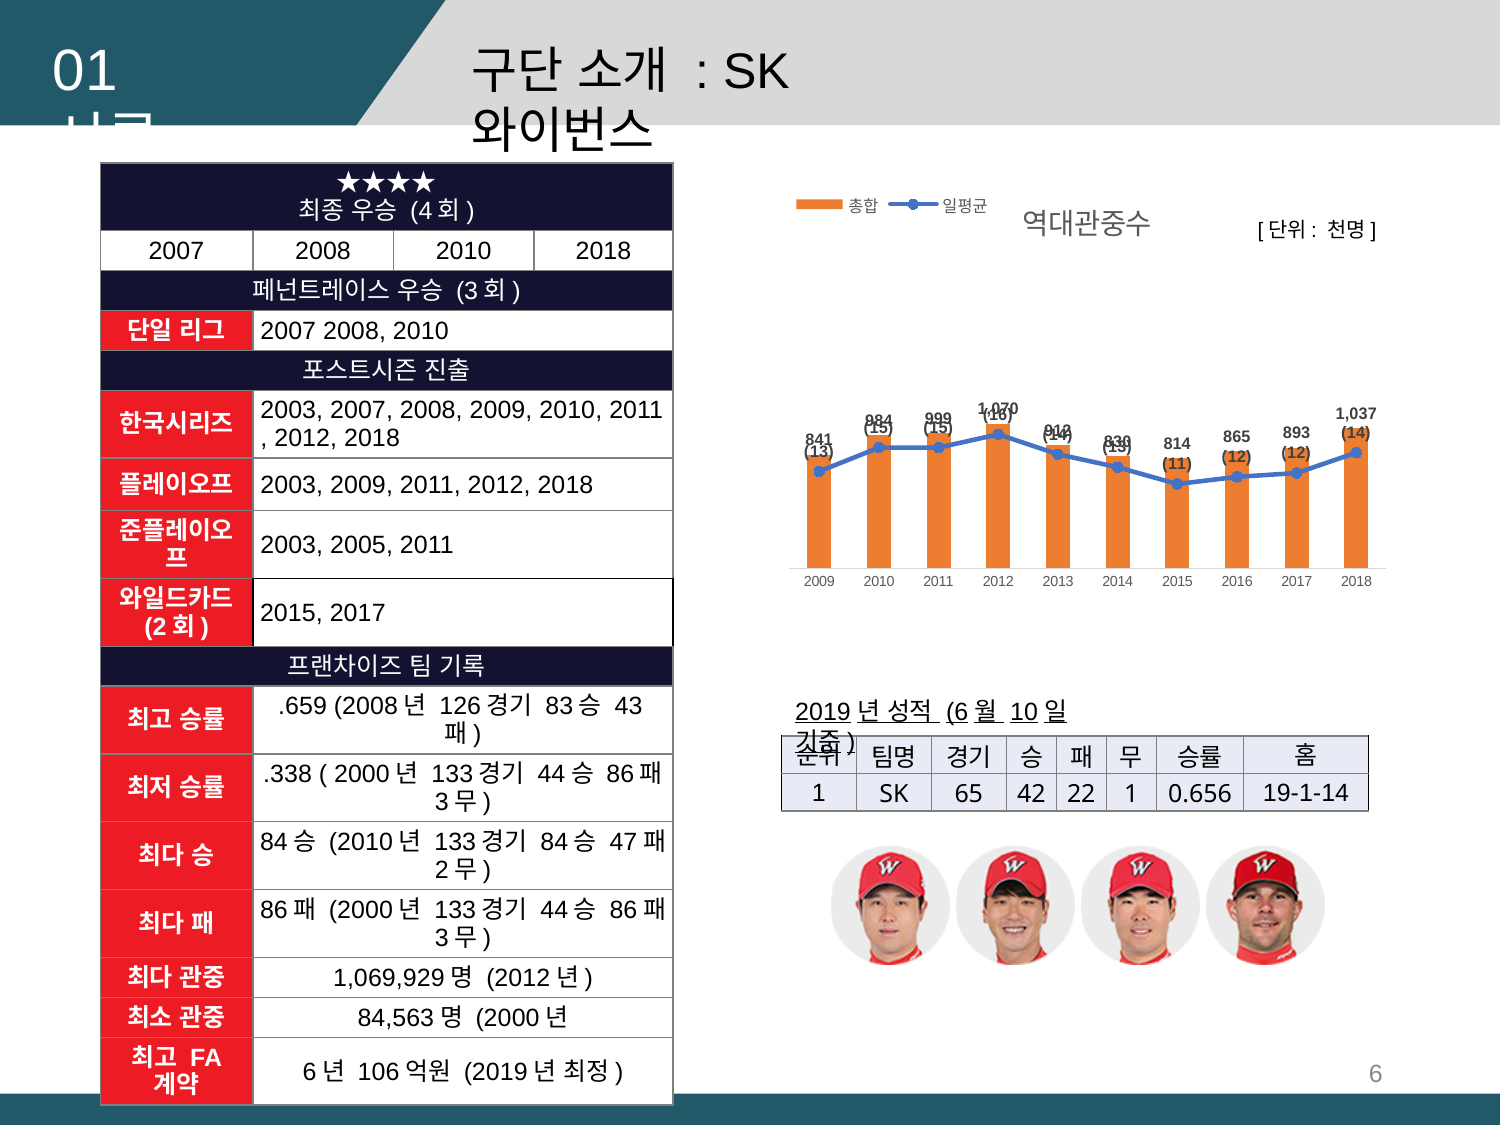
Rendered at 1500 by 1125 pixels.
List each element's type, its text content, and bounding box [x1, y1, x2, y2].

table_cell SK [857, 774, 931, 810]
table_cell 2003, 2009, 2011, 2012, 2018 [254, 459, 672, 510]
table_cell 22 [1057, 774, 1106, 810]
text_box [92, 161, 143, 212]
table_cell 1 [1107, 774, 1156, 810]
table_cell 플레이오프 [101, 459, 252, 510]
table_cell 19-1-14 [1244, 774, 1368, 810]
table_header 경기 [932, 763, 1006, 773]
table_cell 준플레이오프 [101, 511, 252, 578]
table_cell 2010 [394, 231, 533, 270]
table_cell 최다 패 [101, 890, 252, 957]
table_cell 2003, 2007, 2008, 2009, 2010, 2011, 2012, 2018 [254, 391, 672, 457]
text_box [0, 1093, 1500, 1125]
table_header 패 [1057, 763, 1106, 773]
table_cell 페넌트레이스 우승 (3회) [101, 271, 672, 310]
table_cell .659 (2008년 126경기 83승 43패) [254, 687, 672, 753]
table_cell 2007 2008, 2010 [254, 311, 672, 350]
table_header ★★★★ 최종 우승 (4회) [101, 164, 672, 230]
table_header 무 [1107, 737, 1156, 773]
table_cell 최고 FA 계약 [101, 1038, 252, 1104]
table_cell 2018 [535, 231, 672, 270]
table_header 팀명 [857, 763, 931, 773]
text_box [0, 0, 446, 126]
table_cell 42 [1007, 774, 1056, 810]
table_cell 최소 관중 [101, 998, 252, 1037]
table_cell 86패 (2000년 133경기 44승 86패 3무) [254, 890, 672, 957]
text_box 01 서론 [37, 24, 254, 180]
text_box [357, 0, 1500, 126]
text_box 구단 소개 : SK 와이번스 [456, 30, 974, 166]
picture [1081, 846, 1200, 965]
table_cell 84승 (2010년 133경기 84승 47패 2무) [254, 822, 672, 889]
table_cell 1,069,929명 (2012년) [254, 958, 672, 997]
table_cell 단일 리그 [101, 311, 252, 350]
table_cell 최저 승률 [101, 755, 252, 821]
table_header 순위 [782, 763, 856, 773]
slide_number ‹#› [1060, 1042, 1398, 1103]
table_cell 최다 승 [101, 822, 252, 889]
table_cell 1 [782, 774, 856, 810]
table_cell 2008 [254, 231, 393, 270]
table_cell 한국시리즈 [101, 391, 252, 457]
table_cell 2015, 2017 [254, 579, 672, 646]
table_header 홈 [1244, 737, 1368, 773]
table_cell 최고 승률 [101, 687, 252, 753]
picture [1206, 846, 1326, 965]
table_cell 포스트시즌 진출 [101, 351, 672, 390]
table_cell 최다 관중 [101, 958, 252, 997]
table_cell 84,563명 (2000년 [254, 998, 672, 1037]
text_box 2019년 성적 (6월 10일 기준) [780, 687, 1113, 763]
table_cell .338 ( 2000년 133경기 44승 86패 3무) [254, 755, 672, 821]
table_cell 65 [932, 774, 1006, 810]
table_cell 와일드카드 (2회) [101, 579, 252, 646]
table_cell 0.656 [1157, 774, 1243, 810]
table_cell 2003, 2005, 2011 [254, 511, 672, 578]
table_cell 6년 106억원 (2019년 최정) [254, 1038, 672, 1104]
picture [956, 846, 1075, 965]
table_cell 프랜차이즈 팀 기록 [101, 647, 672, 685]
table_header 승 [1007, 763, 1056, 773]
table_cell 2007 [101, 231, 252, 270]
picture [830, 846, 950, 965]
chart [781, 173, 1403, 663]
table_header 승률 [1157, 737, 1243, 773]
